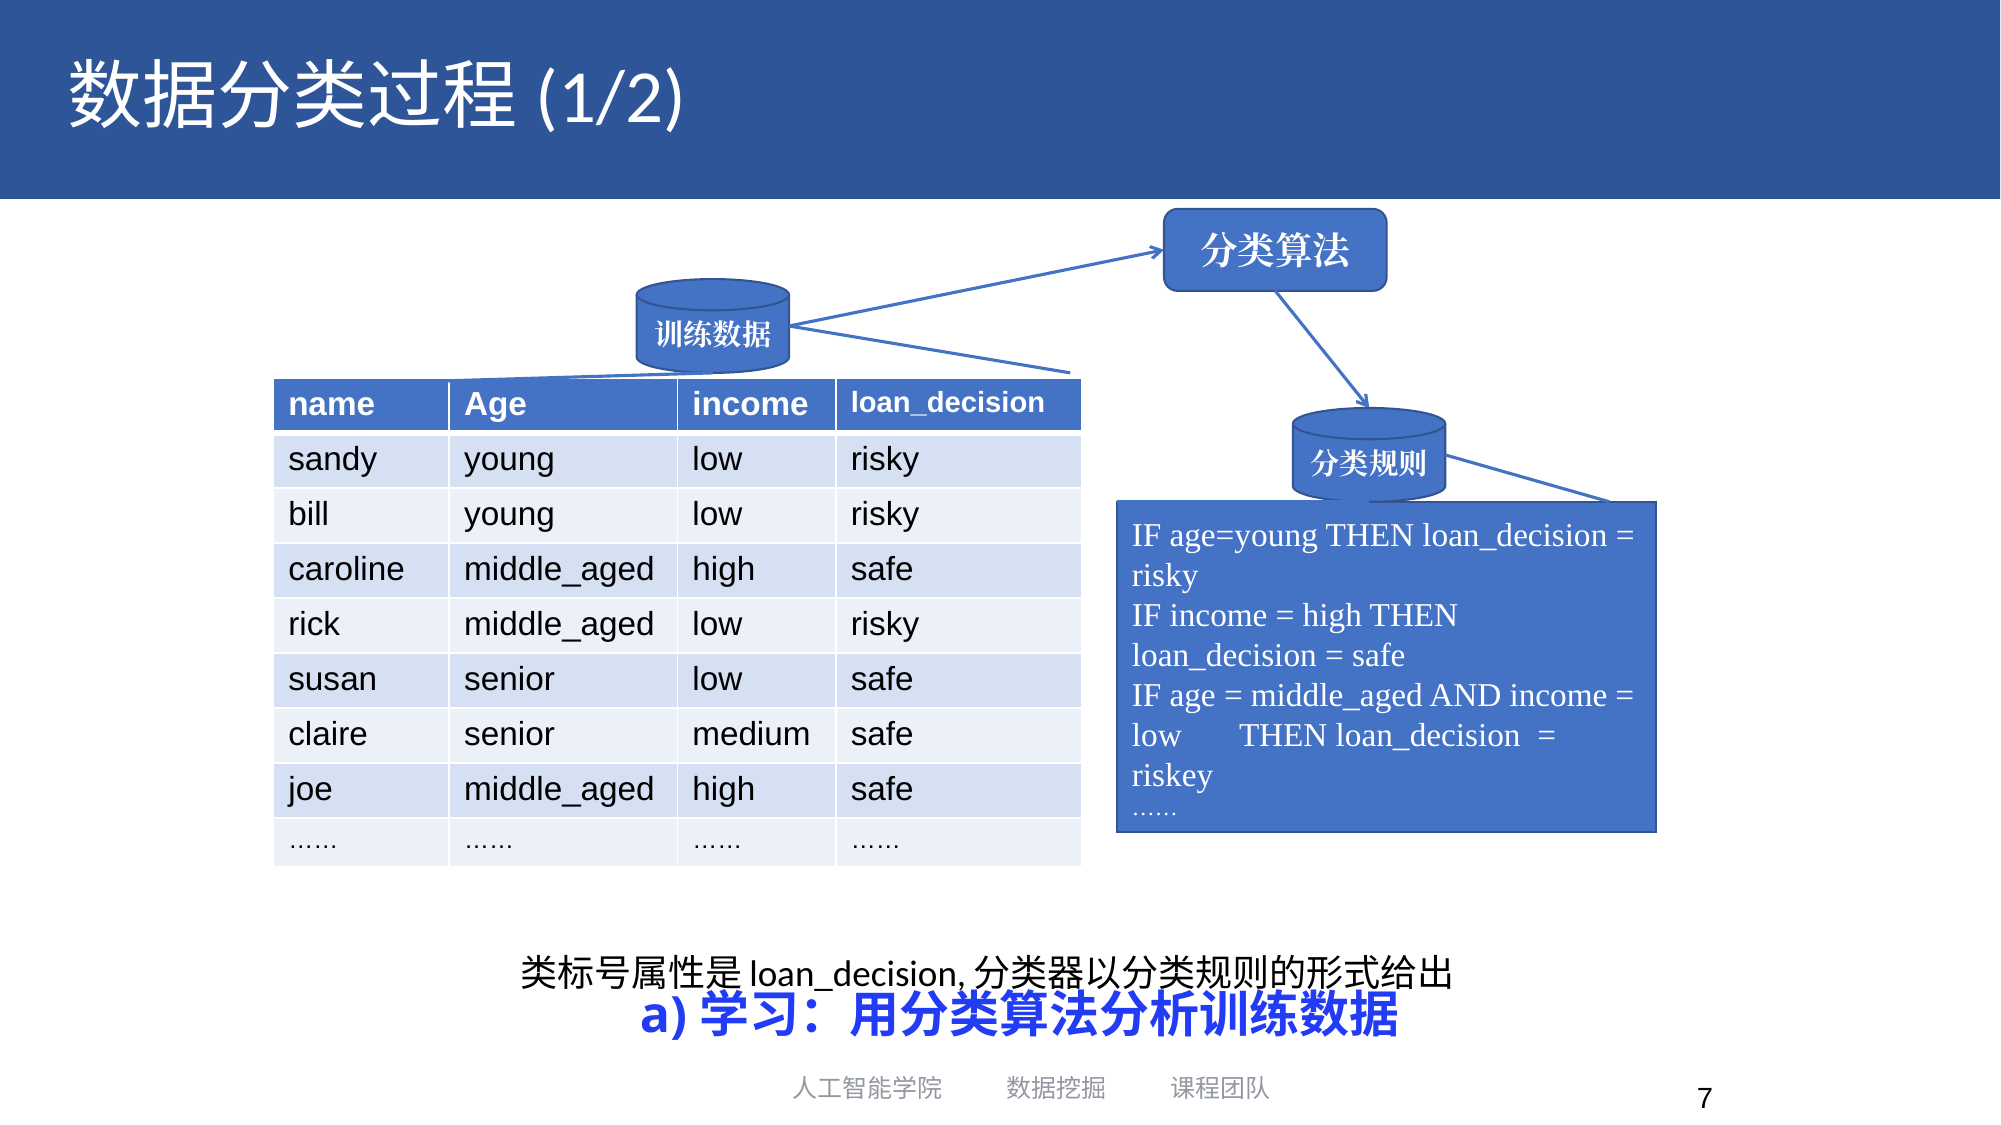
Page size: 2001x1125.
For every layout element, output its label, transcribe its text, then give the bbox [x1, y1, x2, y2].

table_cell risky [837, 489, 1081, 542]
table_header name [274, 379, 448, 430]
table_cell low [678, 436, 835, 487]
table_cell senior [450, 654, 677, 707]
table_cell high [678, 764, 835, 817]
table_cell sandy [274, 436, 448, 487]
table_cell risky [837, 599, 1081, 652]
table_cell safe [837, 764, 1081, 817]
table_cell risky [837, 436, 1081, 487]
table_cell senior [450, 709, 677, 762]
table_cell safe [837, 654, 1081, 707]
table_cell middle_aged [450, 764, 677, 817]
table_cell …… [274, 819, 448, 866]
table_cell …… [450, 819, 677, 866]
table_cell middle_aged [450, 544, 677, 597]
table_cell young [450, 489, 677, 542]
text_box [788, 249, 1164, 326]
table_header income [678, 379, 835, 430]
table_cell rick [274, 599, 448, 652]
table_cell …… [678, 819, 835, 866]
text_box a)学习：用分类算法分析训练数据 [625, 975, 1446, 1051]
table_cell claire [274, 709, 448, 762]
title 数据分类过程(1/2) [52, 23, 1753, 174]
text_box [320, 279, 790, 385]
table_cell low [678, 489, 835, 542]
footer 人工智能学院 数据挖掘 课程团队 [694, 1057, 1370, 1118]
list 类标号属性是loan_decision,分类器以分类规则的形式给出 [52, 223, 1923, 1010]
table_cell caroline [274, 544, 448, 597]
table_cell low [678, 599, 835, 652]
table_cell young [450, 436, 677, 487]
table_header loan_decision [837, 379, 1081, 430]
table_cell joe [274, 764, 448, 817]
text_box 7 [1377, 1072, 1728, 1125]
table_cell medium [678, 709, 835, 762]
text_box IF age=young THEN loan_decision = risky IF income = high THEN loan_decision = safe IF age = middle_aged AND income = low THEN loan_decision = riskey …… [1116, 501, 1657, 833]
table_cell susan [274, 654, 448, 707]
table_cell safe [837, 709, 1081, 762]
table_header Age [450, 385, 677, 430]
table_cell bill [274, 489, 448, 542]
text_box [789, 325, 1071, 373]
text_box 分类算法 [1162, 207, 1388, 292]
table_cell high [678, 544, 835, 597]
table_cell low [678, 654, 835, 707]
table_cell safe [837, 544, 1081, 597]
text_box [1263, 302, 1381, 397]
table_cell …… [837, 819, 1081, 866]
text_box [1117, 407, 1610, 502]
table_cell middle_aged [450, 599, 677, 652]
